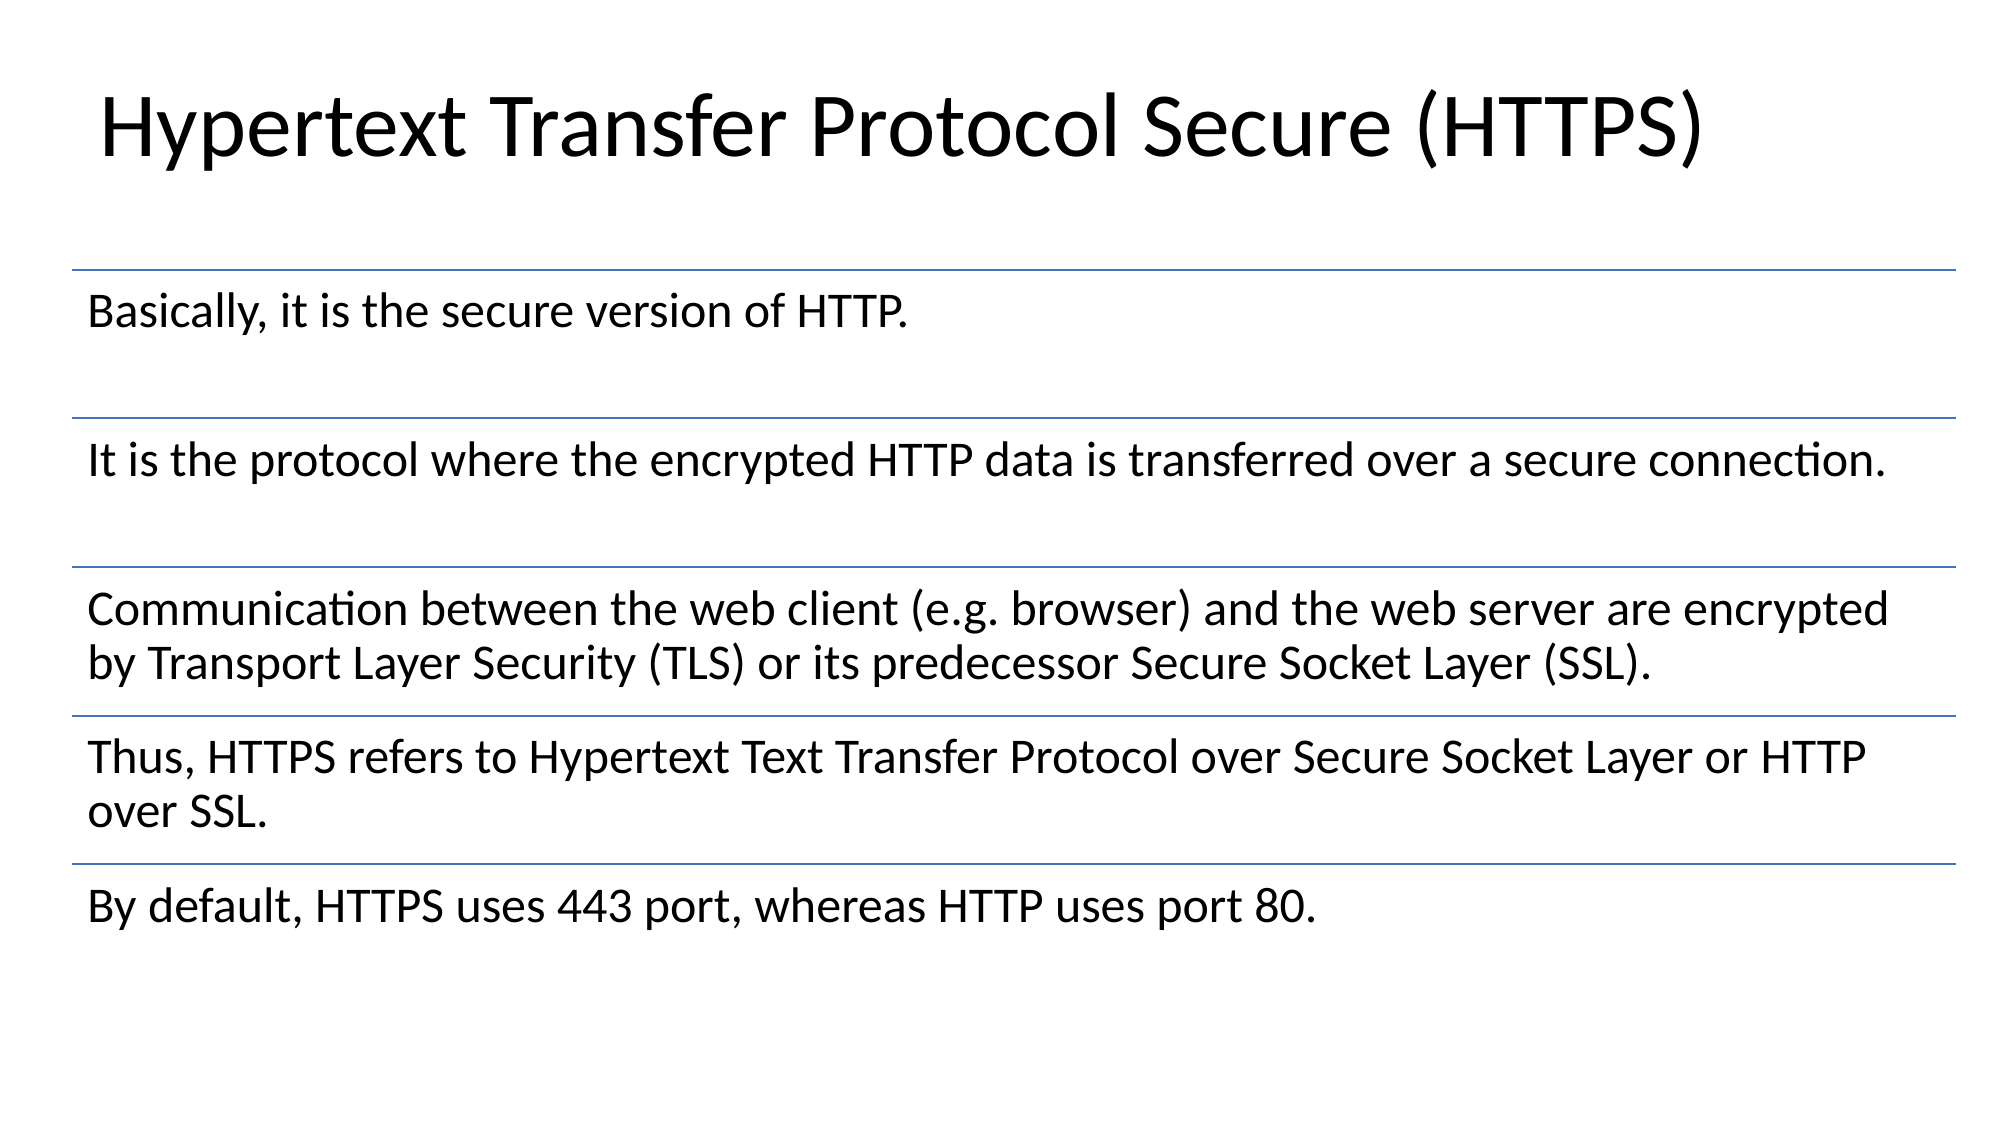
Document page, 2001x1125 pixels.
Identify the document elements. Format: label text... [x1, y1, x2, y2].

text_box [72, 269, 1956, 1014]
title Hypertext Transfer Protocol Secure (HTTPS) [84, 40, 1863, 213]
